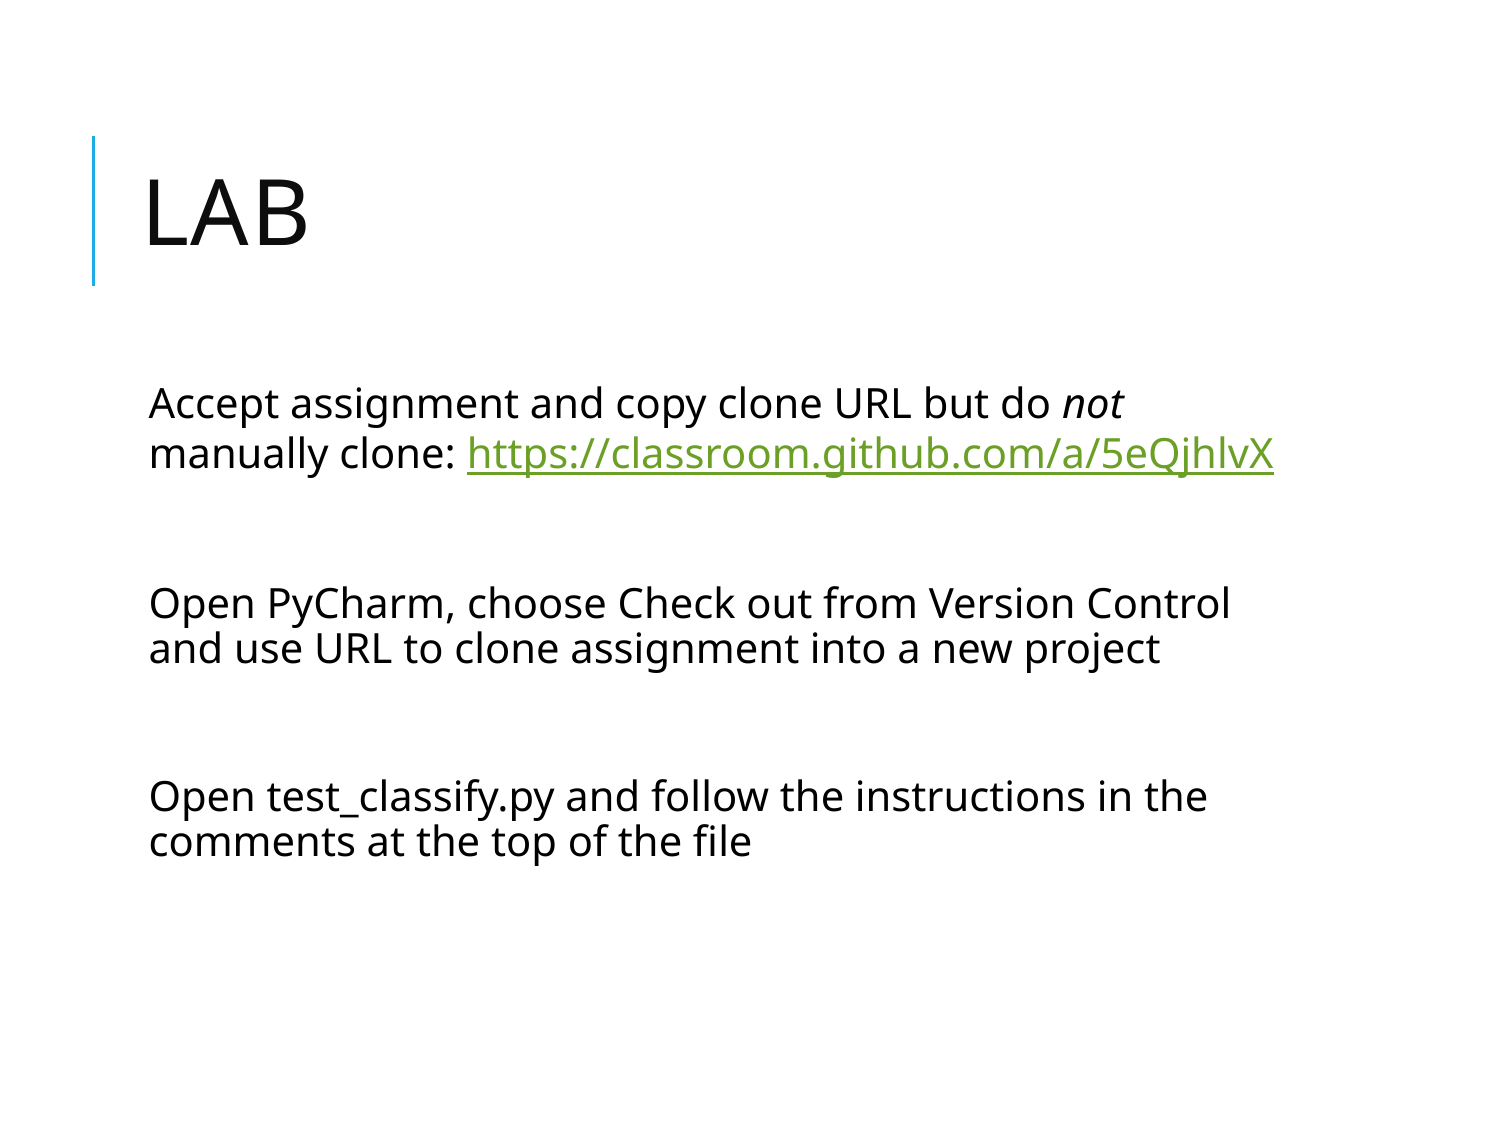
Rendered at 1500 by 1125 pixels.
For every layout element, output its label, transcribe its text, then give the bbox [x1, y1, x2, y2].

title Lab [126, 96, 1322, 342]
list Accept assignment and copy clone URL but do not manually clone: https://classroom.github.com/a/5eQjhlvX Open PyCharm, choose Check out from Version Control and use URL to clone assignment into a new project Open test_classify.py and follow the instructions in the comments at the top of the file [126, 375, 1322, 1035]
